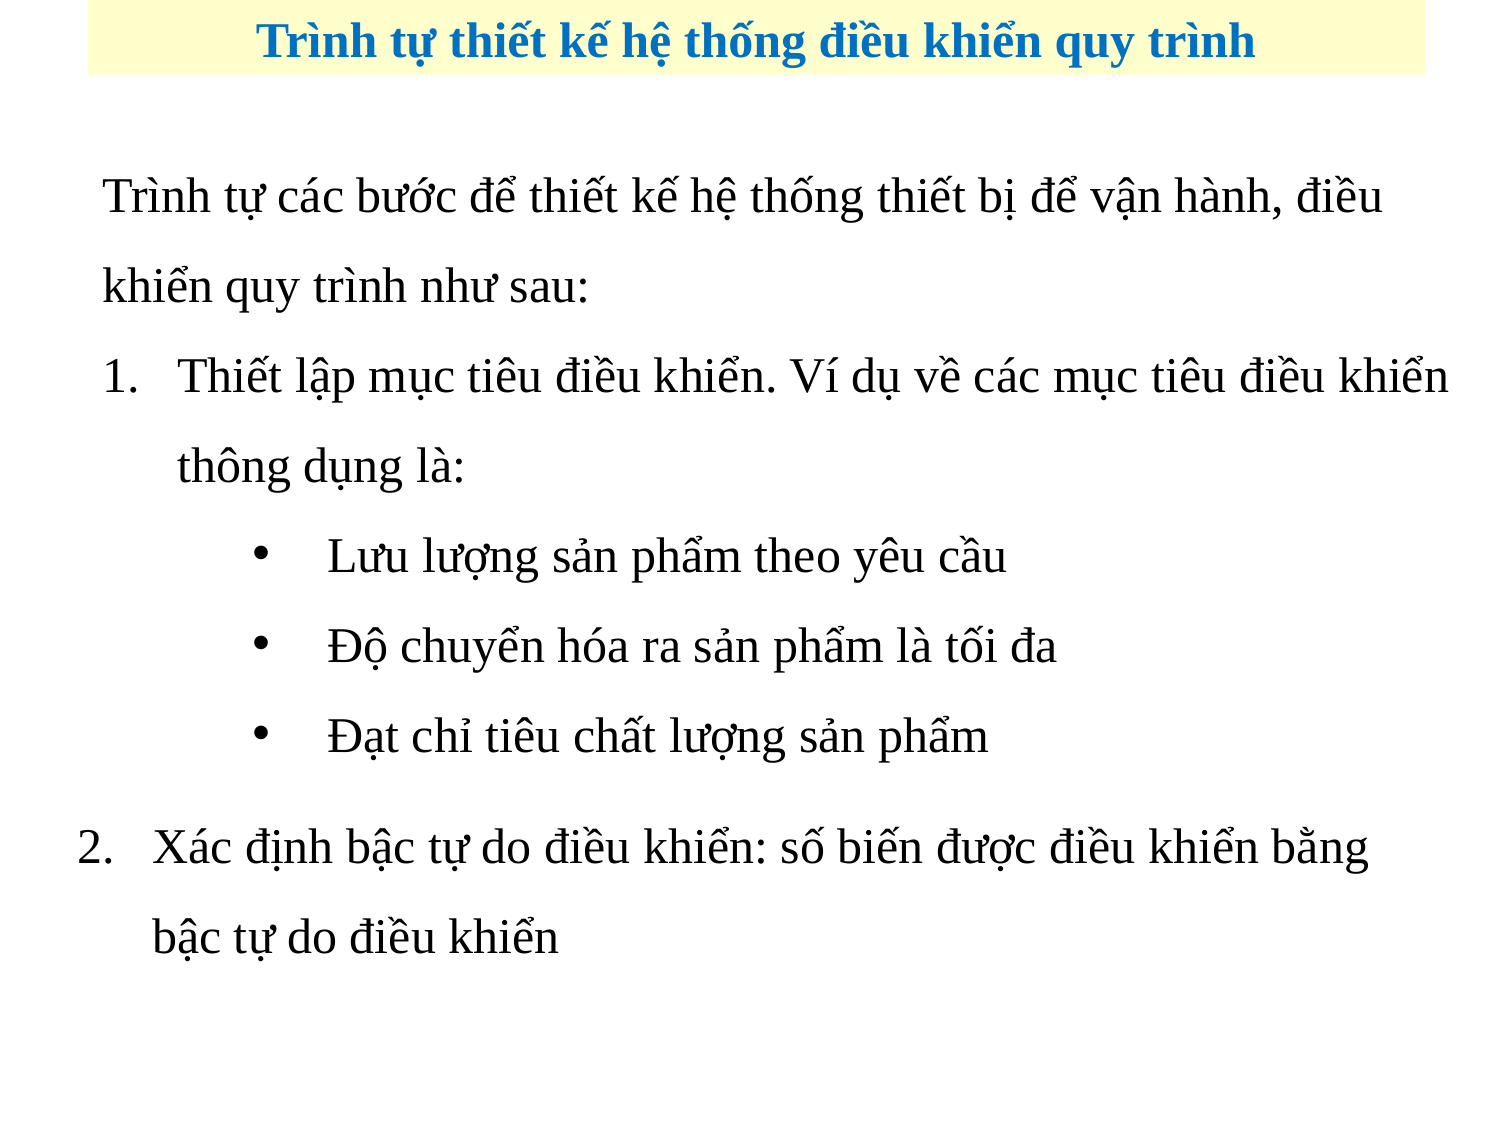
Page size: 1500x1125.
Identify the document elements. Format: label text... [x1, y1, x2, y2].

text_box Trình tự các bước để thiết kế hệ thống thiết bị để vận hành, điều khiển quy trình như sau: Thiết lập mục tiêu điều khiển. Ví dụ về các mục tiêu điều khiển thông dụng là: Lưu lượng sản phẩm theo yêu cầu Độ chuyển hóa ra sản phẩm là tối đa Đạt chỉ tiêu chất lượng sản phẩm [87, 124, 1475, 770]
text_box Xác định bậc tự do điều khiển: số biến được điều khiển bằng bậc tự do điều khiển [62, 776, 1400, 972]
text_box Trình tự thiết kế hệ thống điều khiển quy trình [87, 0, 1425, 75]
